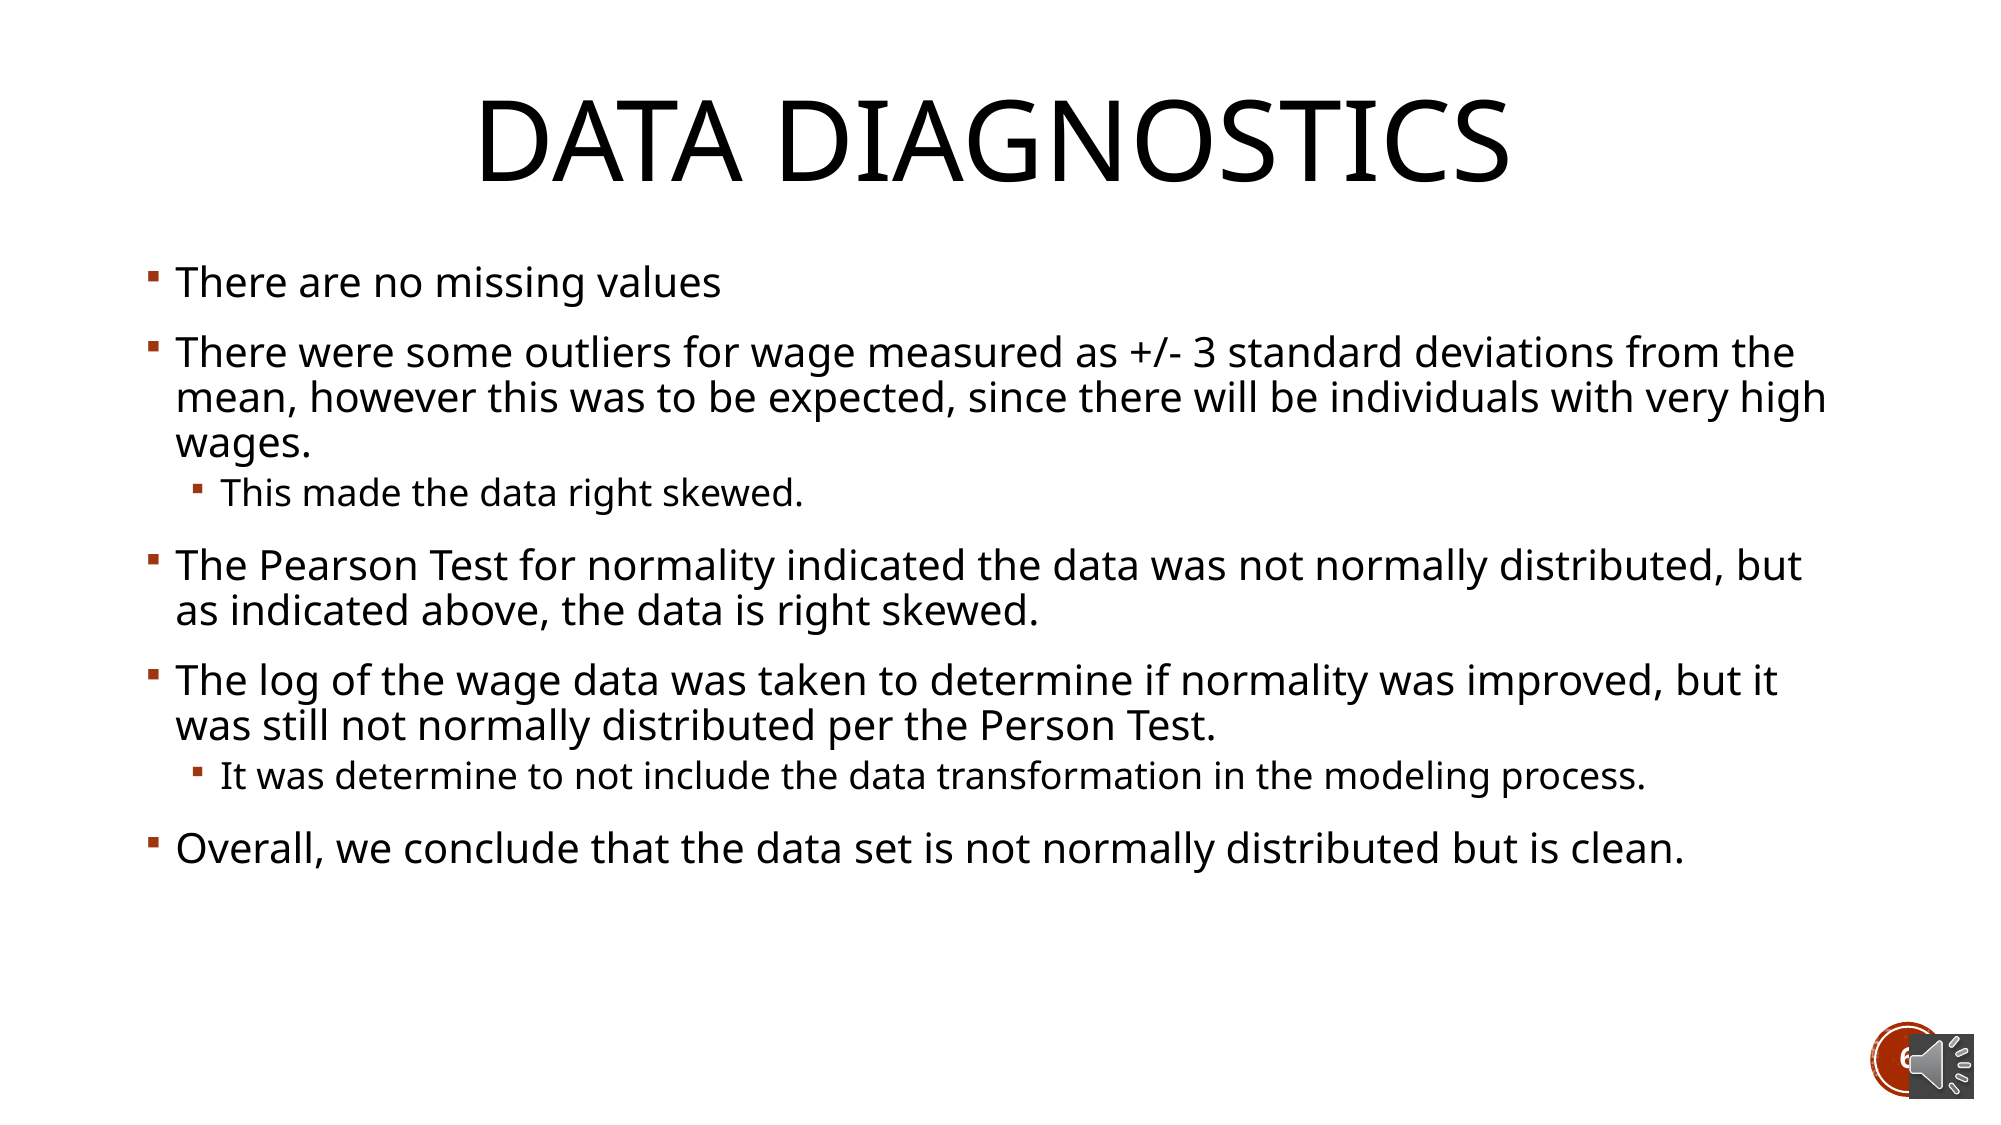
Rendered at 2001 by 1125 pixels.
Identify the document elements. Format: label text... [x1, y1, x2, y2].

slide_number 6 [1855, 1028, 1961, 1089]
list There are no missing values There were some outliers for wage measured as +/- 3 standard deviations from the mean, however this was to be expected, since there will be individuals with very high wages. This made the data right skewed. The Pearson Test for normality indicated the data was not normally distributed, but as indicated above, the data is right skewed. The log of the wage data was taken to determine if normality was improved, but it was still not normally distributed per the Person Test. It was determine to not include the data transformation in the modeling process. Overall, we conclude that the data set is not normally distributed but is clean. [130, 253, 1856, 968]
picture [1909, 1034, 1975, 1100]
title Data Diagnostics [130, 36, 1856, 253]
